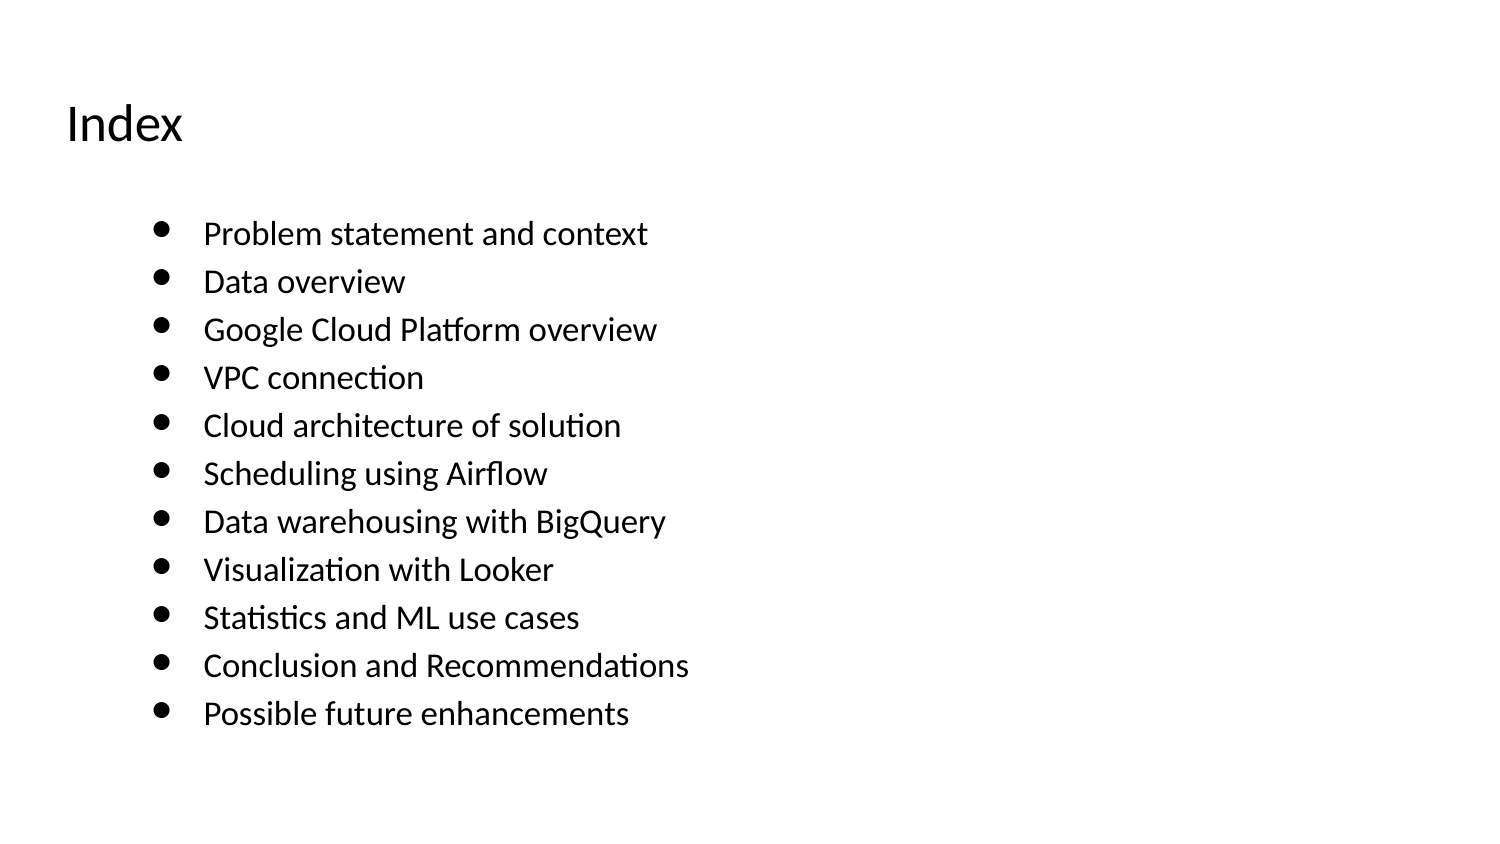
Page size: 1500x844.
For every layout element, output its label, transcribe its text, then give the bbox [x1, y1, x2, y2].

list Problem statement and context Data overview Google Cloud Platform overview VPC connection Cloud architecture of solution Scheduling using Airflow Data warehousing with BigQuery Visualization with Looker Statistics and ML use cases Conclusion and Recommendations Possible future enhancements [118, 189, 1260, 750]
title Index [51, 72, 1449, 167]
